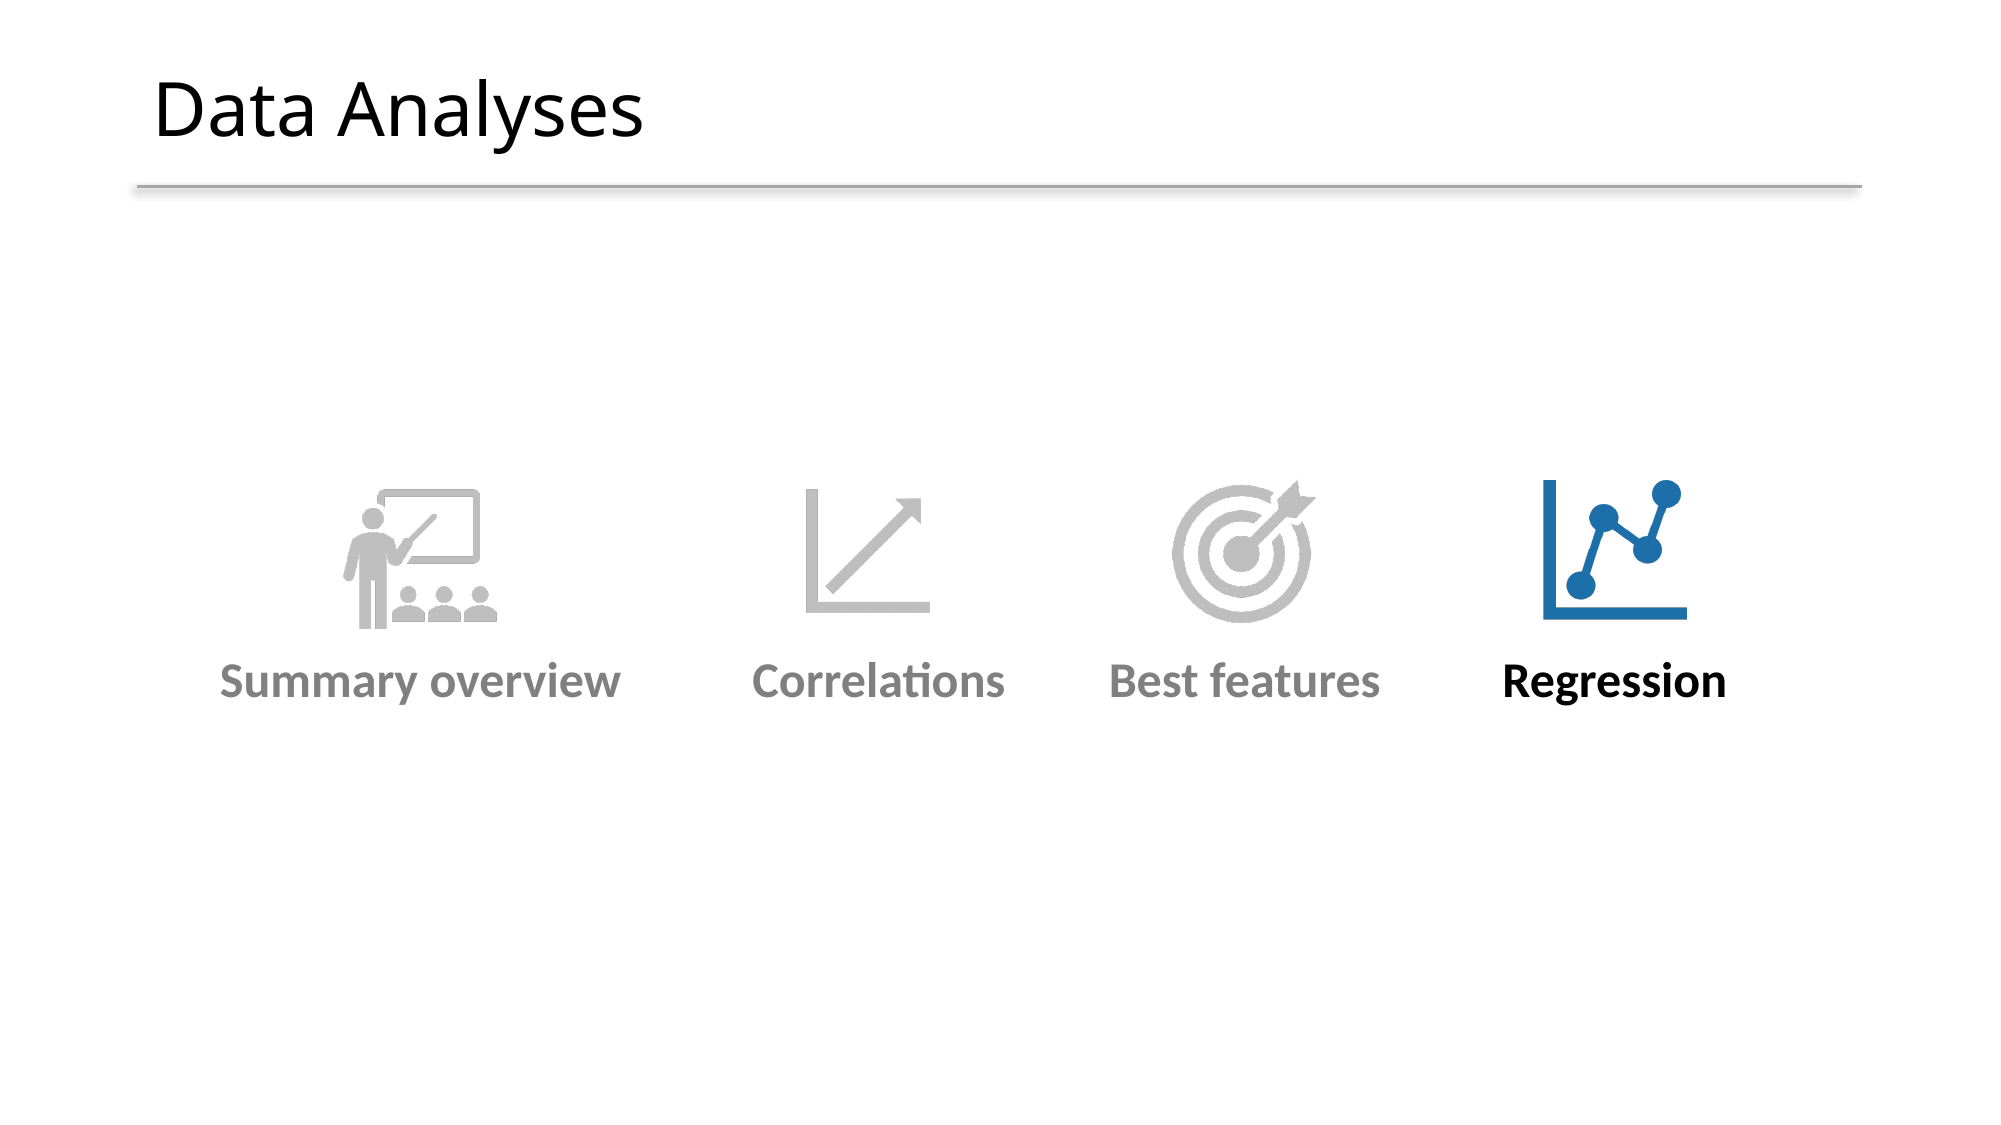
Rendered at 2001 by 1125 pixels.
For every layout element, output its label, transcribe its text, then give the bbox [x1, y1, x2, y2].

text_box [333, 471, 508, 645]
title Data Analyses [137, 3, 1863, 221]
text_box [1514, 454, 1714, 645]
picture [1157, 464, 1331, 638]
picture [781, 464, 955, 638]
list Summary overview Correlations Best features Regression [137, 221, 1863, 1014]
